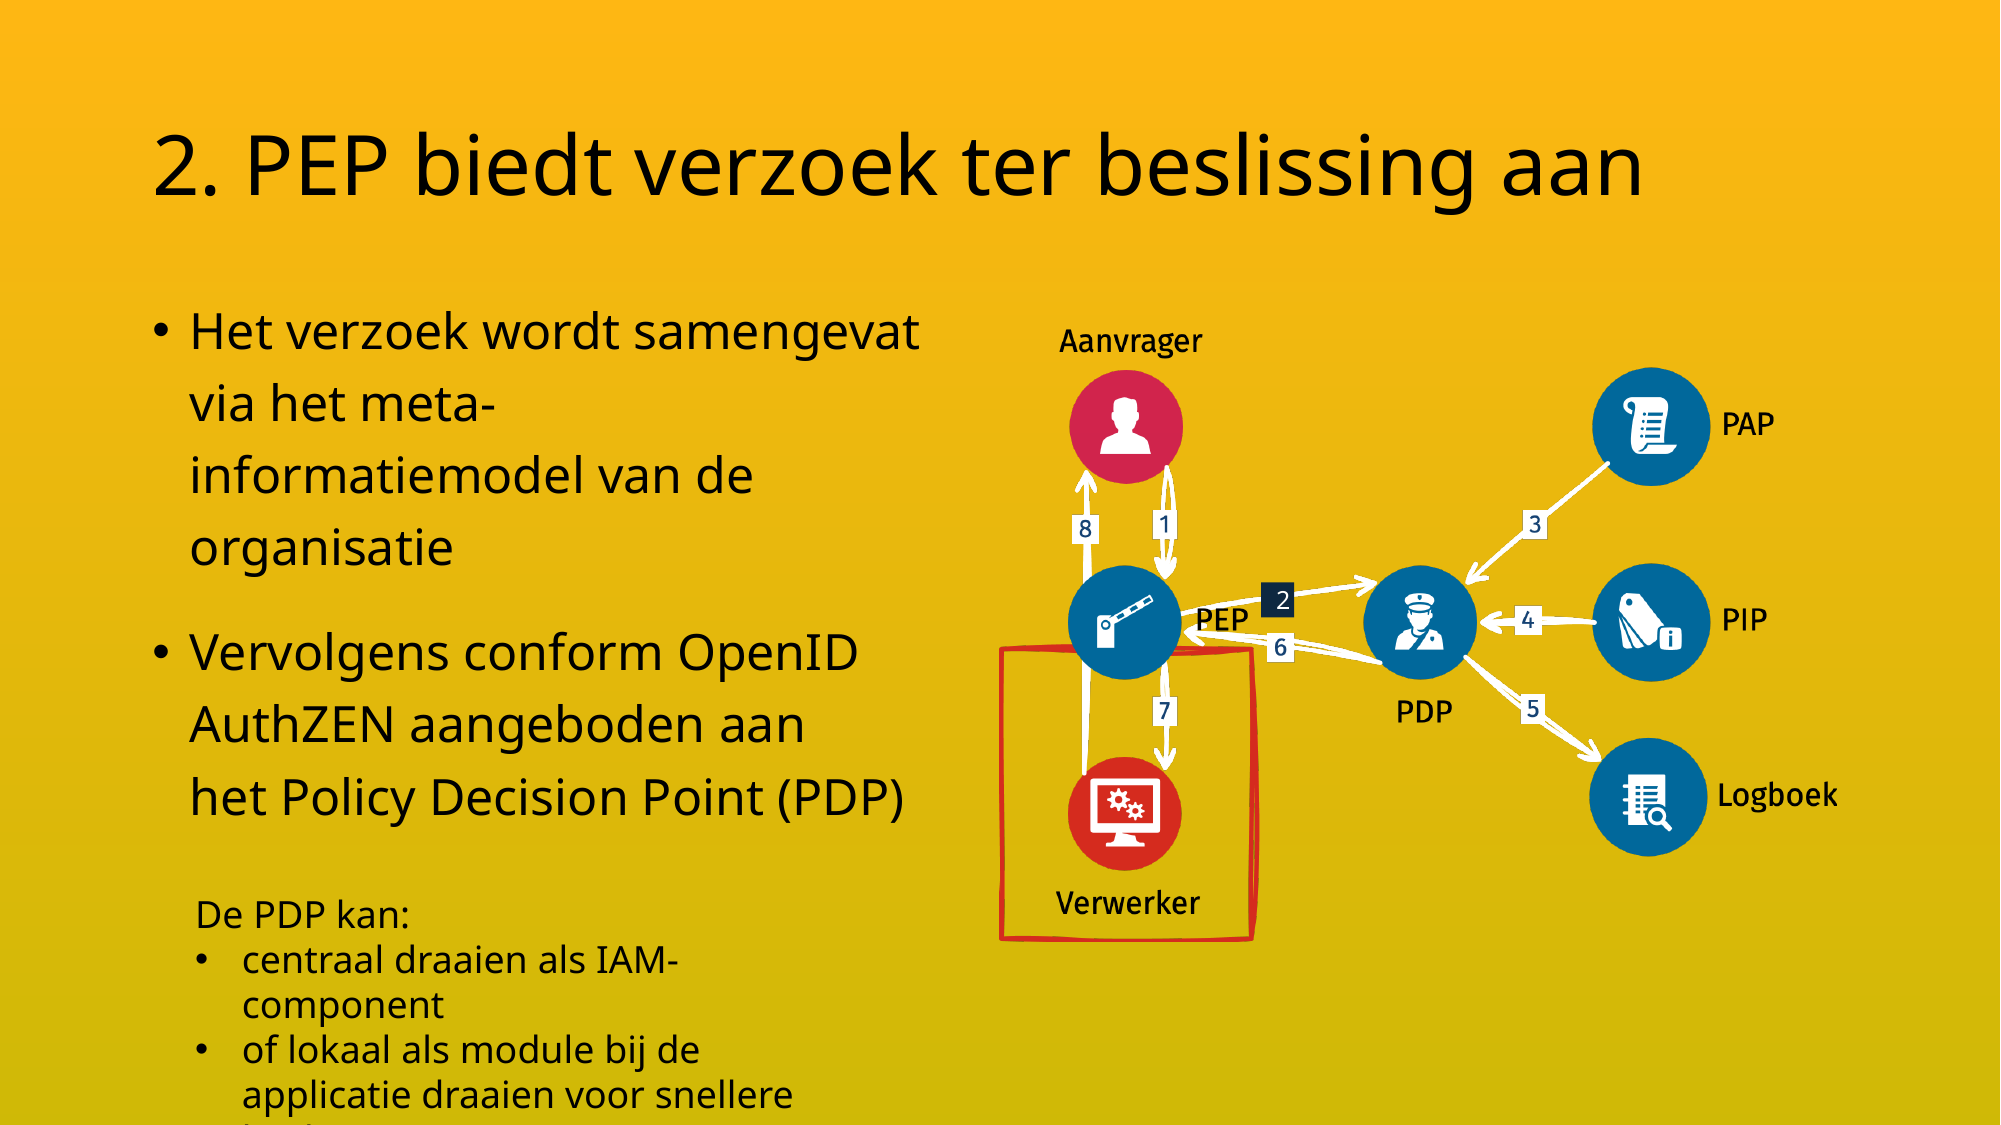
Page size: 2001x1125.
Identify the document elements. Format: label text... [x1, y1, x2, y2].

list Het verzoek wordt samengevat via het meta-informatiemodel van de organisatie Vervolgens conform OpenID AuthZEN aangeboden aan het Policy Decision Point (PDP) [137, 280, 978, 869]
picture [999, 323, 1840, 943]
text_box De PDP kan: centraal draaien als IAM-component of lokaal als module bij de applicatie draaien voor snellere beslissingen. [180, 883, 885, 1125]
title 2. PEP biedt verzoek ter beslissing aan [137, 59, 1863, 278]
